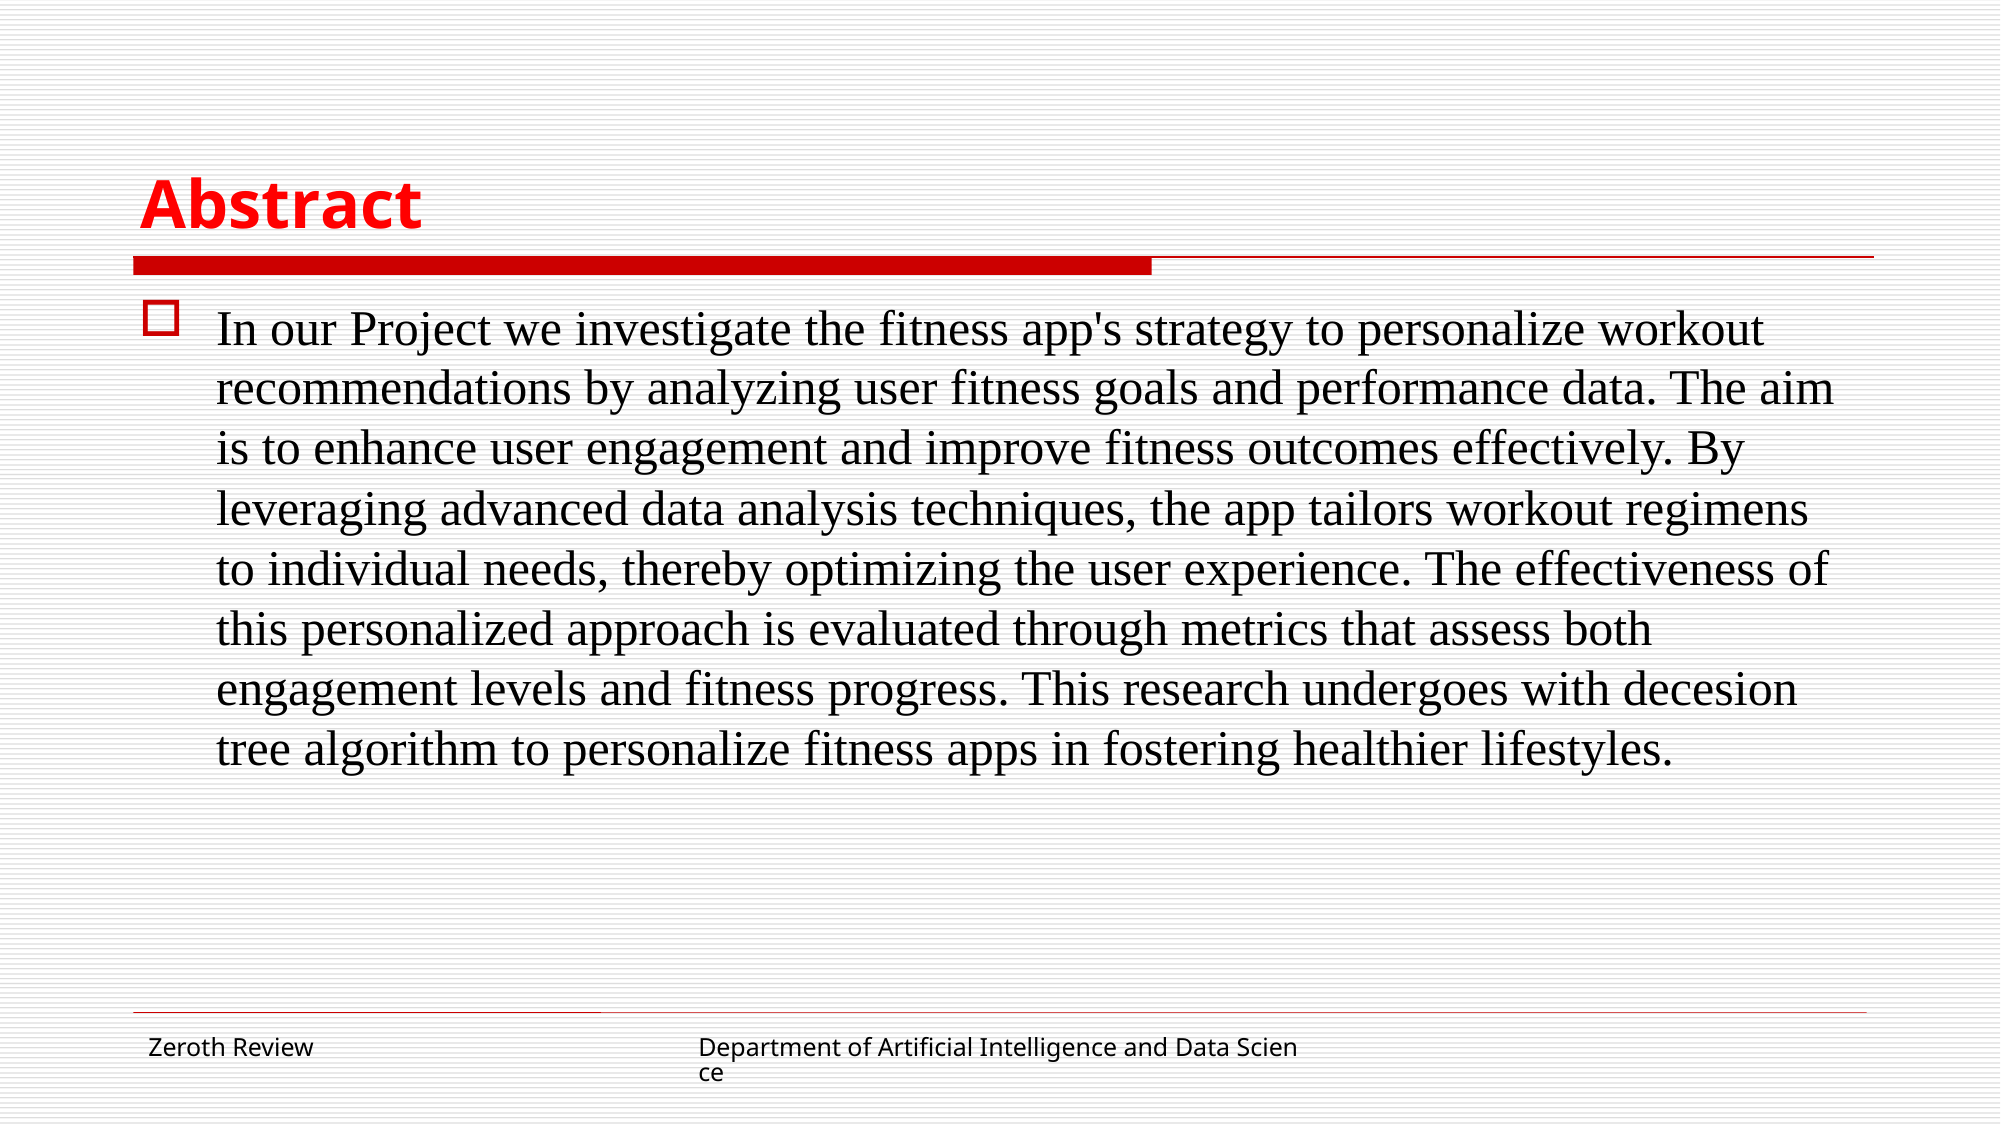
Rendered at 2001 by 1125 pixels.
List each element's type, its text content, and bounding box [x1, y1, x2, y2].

list In our Project we investigate the fitness app's strategy to personalize workout recommendations by analyzing user fitness goals and performance data. The aim is to enhance user engagement and improve fitness outcomes effectively. By leveraging advanced data analysis techniques, the app tailors workout regimens to individual needs, thereby optimizing the user experience. The effectiveness of this personalized approach is evaluated through metrics that assess both engagement levels and fitness progress. This research undergoes with decesion tree algorithm to personalize fitness apps in fostering healthier lifestyles. [123, 287, 1874, 988]
title Abstract [125, 50, 1876, 250]
slide_number [1433, 1024, 1867, 1103]
footer Department of Artificial Intelligence and Data Science [683, 1024, 1317, 1103]
picture [0, 0, 2001, 1125]
slide_number Zeroth Review [133, 1024, 567, 1103]
